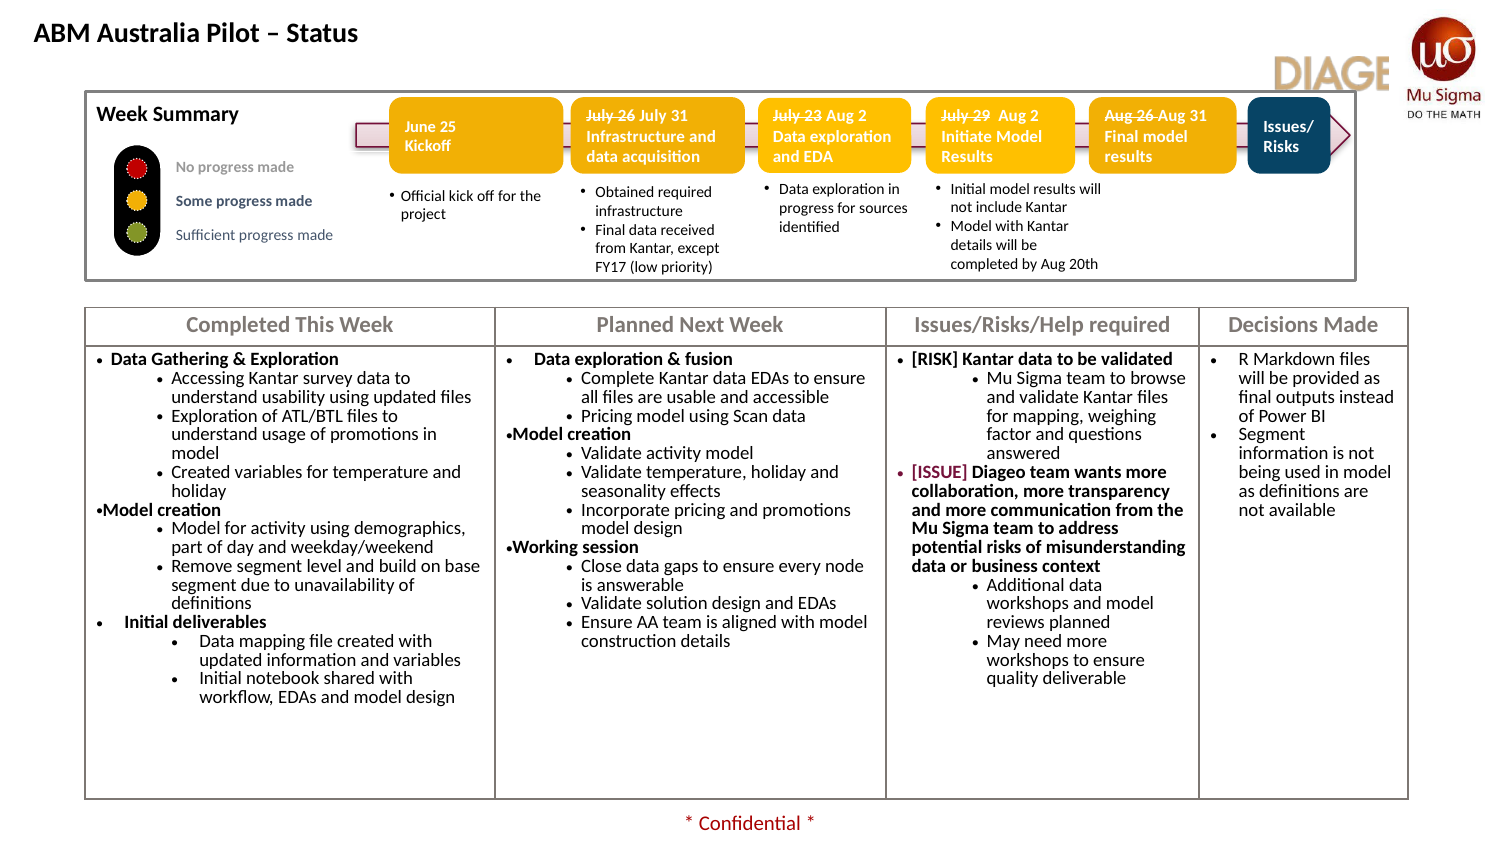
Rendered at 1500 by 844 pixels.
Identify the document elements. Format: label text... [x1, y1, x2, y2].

text_box Data exploration in progress for sources identified [749, 171, 920, 243]
table_cell Data Gathering & Exploration Accessing Kantar survey data to understand usability using updated files Exploration of ATL/BTL files to understand usage of promotions in model Created variables for temperature and holiday Model creation Model for activity using demographics, part of day and weekday/weekend Remove segment level and build on base segment due to unavailability of definitions Initial deliverables Data mapping file created with updated information and variables Initial notebook shared with workflow, EDAs and model design [86, 347, 494, 798]
text_box Initial model results will not include Kantar Model with Kantar details will be completed by Aug 20th [920, 171, 1120, 280]
table_header Decisions Made [1200, 308, 1407, 345]
text_box ABM Australia Pilot – Status [18, 10, 1364, 73]
table_cell R Markdown files will be provided as final outputs instead of Power BI Segment information is not being used in model as definitions are not available [1200, 347, 1407, 798]
text_box [83, 90, 1357, 283]
table_header Issues/Risks/Help required [887, 308, 1198, 345]
table_header Completed This Week [86, 308, 494, 345]
text_box Obtained required infrastructure Final data received from Kantar, except FY17 (low priority) [565, 174, 752, 284]
text_box Official kick off for the project [374, 177, 565, 231]
table_header Planned Next Week [496, 308, 885, 345]
text_box Aug 26 Aug 31 Final model results [1087, 95, 1238, 176]
table_cell Data exploration & fusion Complete Kantar data EDAs to ensure all files are usable and accessible Pricing model using Scan data Model creation Validate activity model Validate temperature, holiday and seasonality effects Incorporate pricing and promotions model design Working session Close data gaps to ensure every node is answerable Validate solution design and EDAs Ensure AA team is aligned with model construction details [496, 347, 885, 798]
picture [1274, 9, 1497, 130]
table_cell [RISK] Kantar data to be validated Mu Sigma team to browse and validate Kantar files for mapping, weighing factor and questions answered [ISSUE] Diageo team wants more collaboration, more transparency and more communication from the Mu Sigma team to address potential risks of misunderstanding data or business context Additional data workshops and model reviews planned May need more workshops to ensure quality deliverable [887, 347, 1198, 798]
